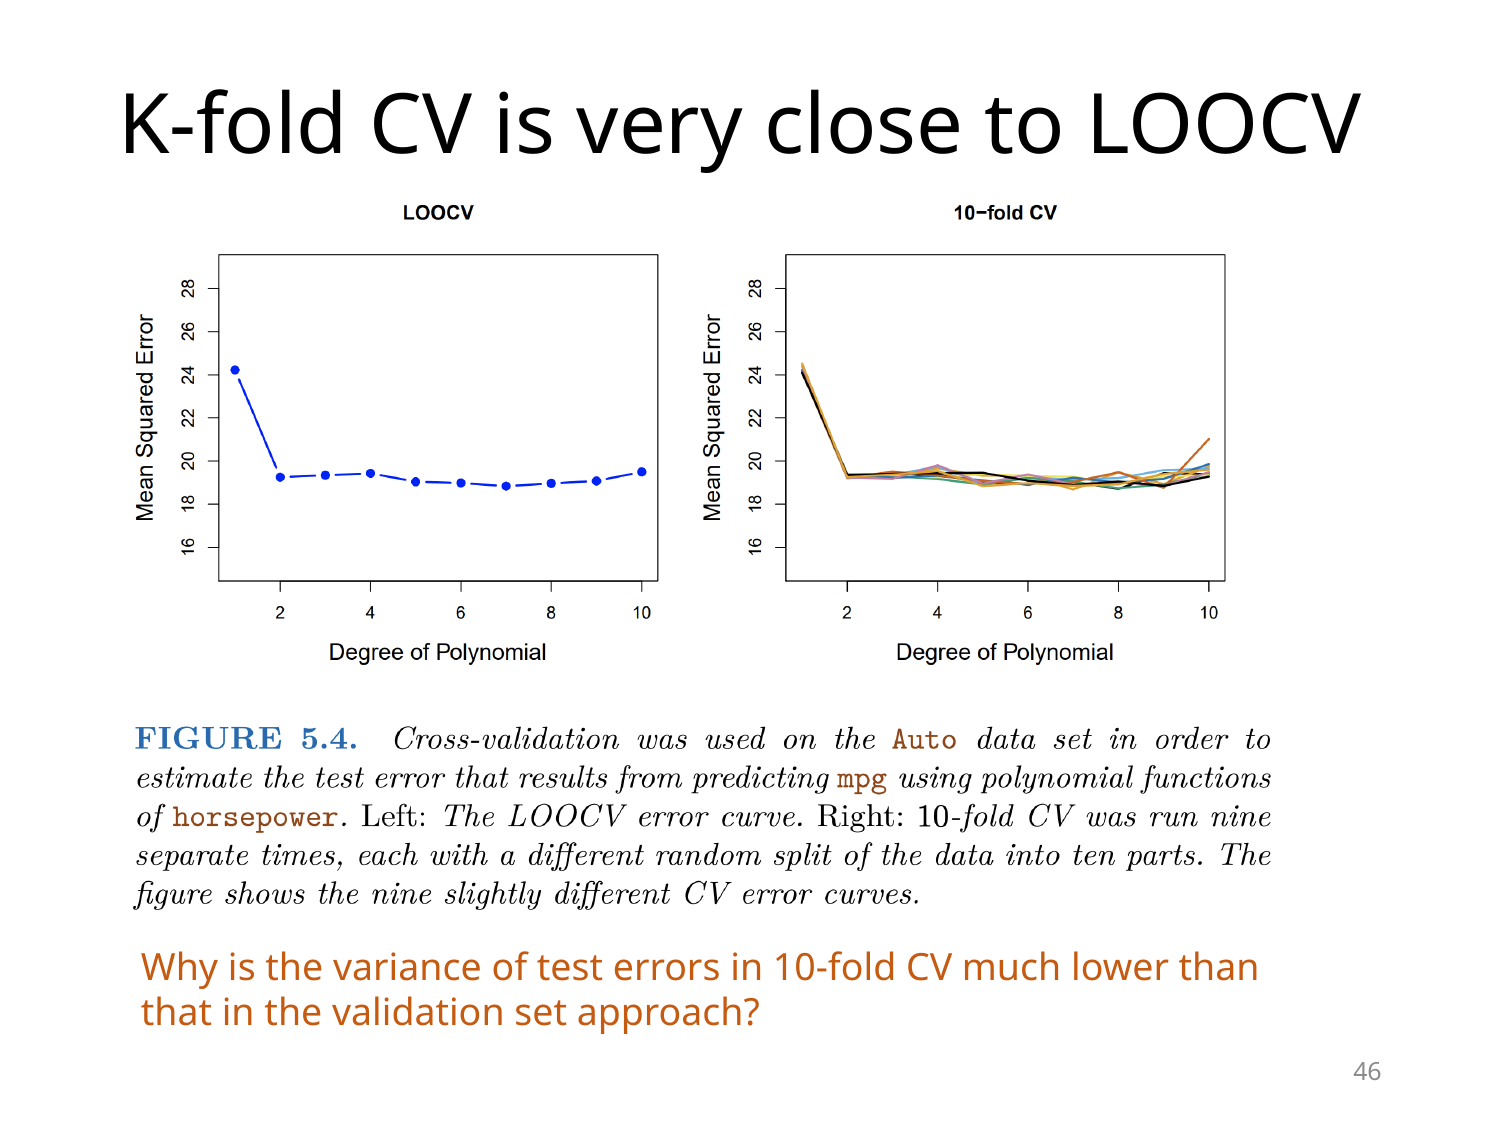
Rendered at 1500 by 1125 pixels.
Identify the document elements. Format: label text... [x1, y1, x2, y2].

slide_number 46 [1059, 1042, 1397, 1103]
title K-fold CV is very close to LOOCV [103, 18, 1397, 236]
picture [112, 173, 1310, 929]
text_box Why is the variance of test errors in 10-fold CV much lower than that in the validation set approach? [126, 935, 1303, 1041]
